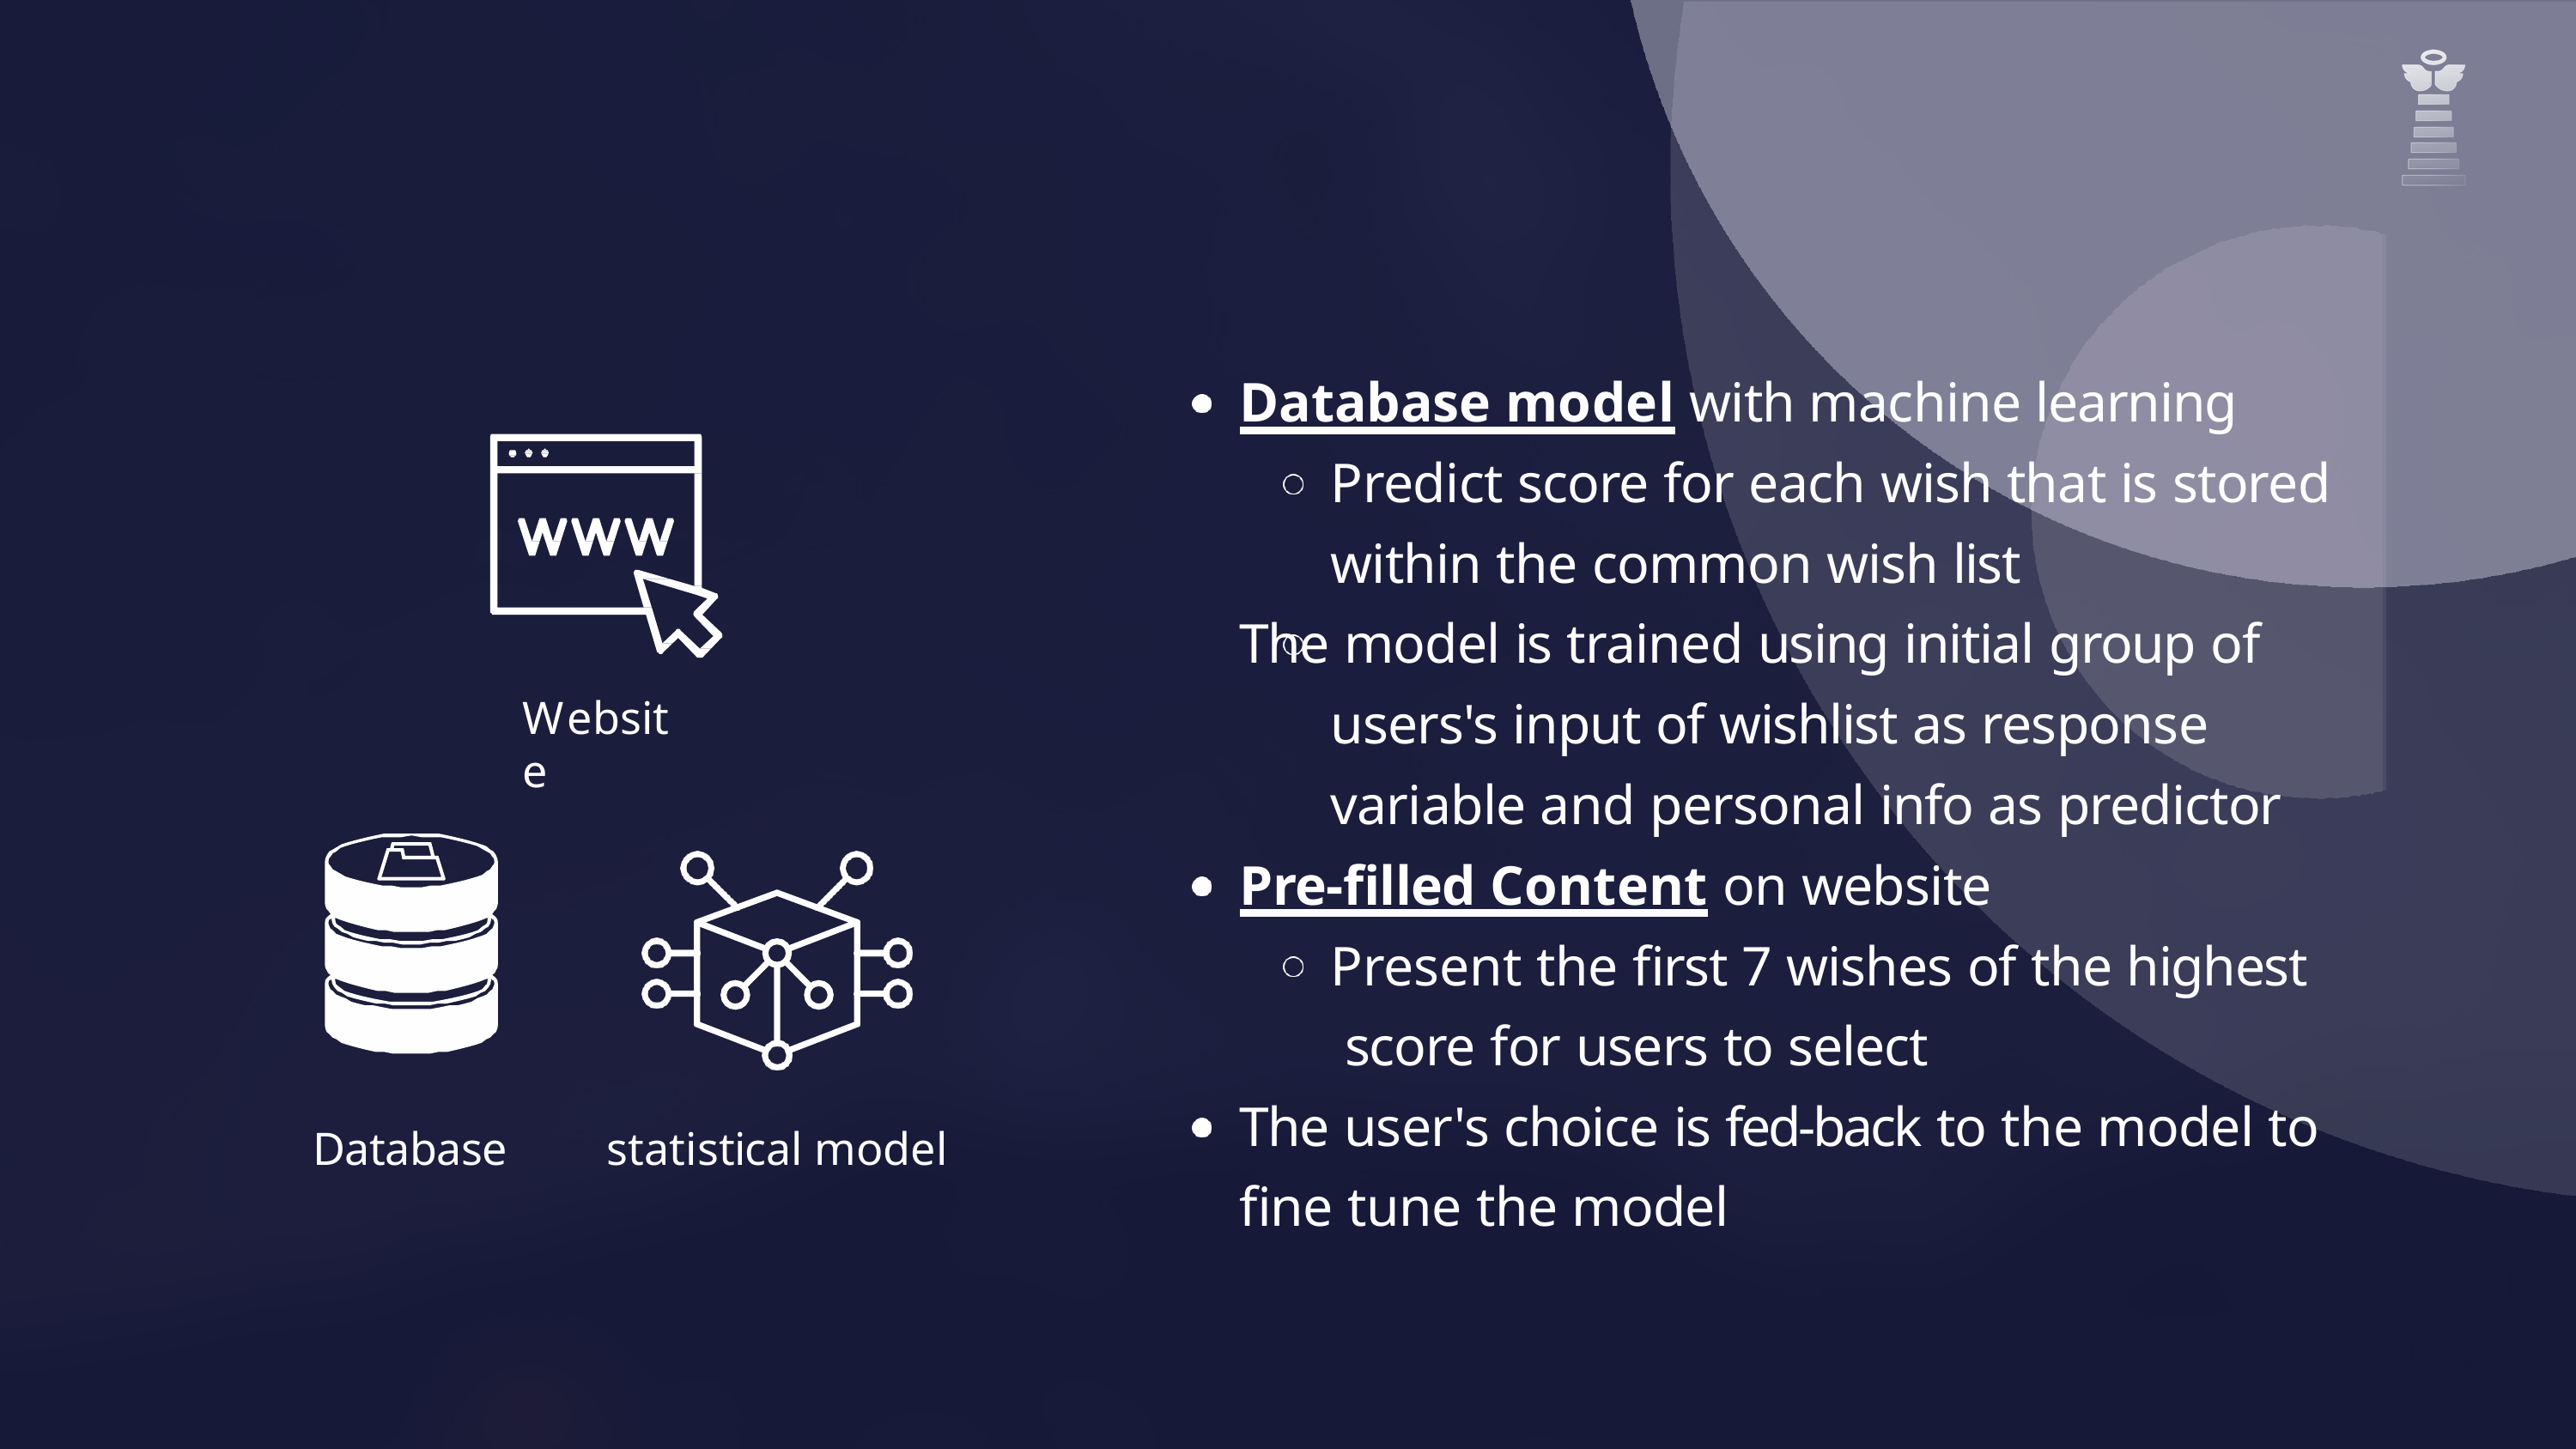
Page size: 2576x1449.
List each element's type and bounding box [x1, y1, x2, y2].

text_box [1192, 876, 1304, 1137]
text_box [325, 433, 914, 1070]
text_box [0, 0, 2576, 1449]
